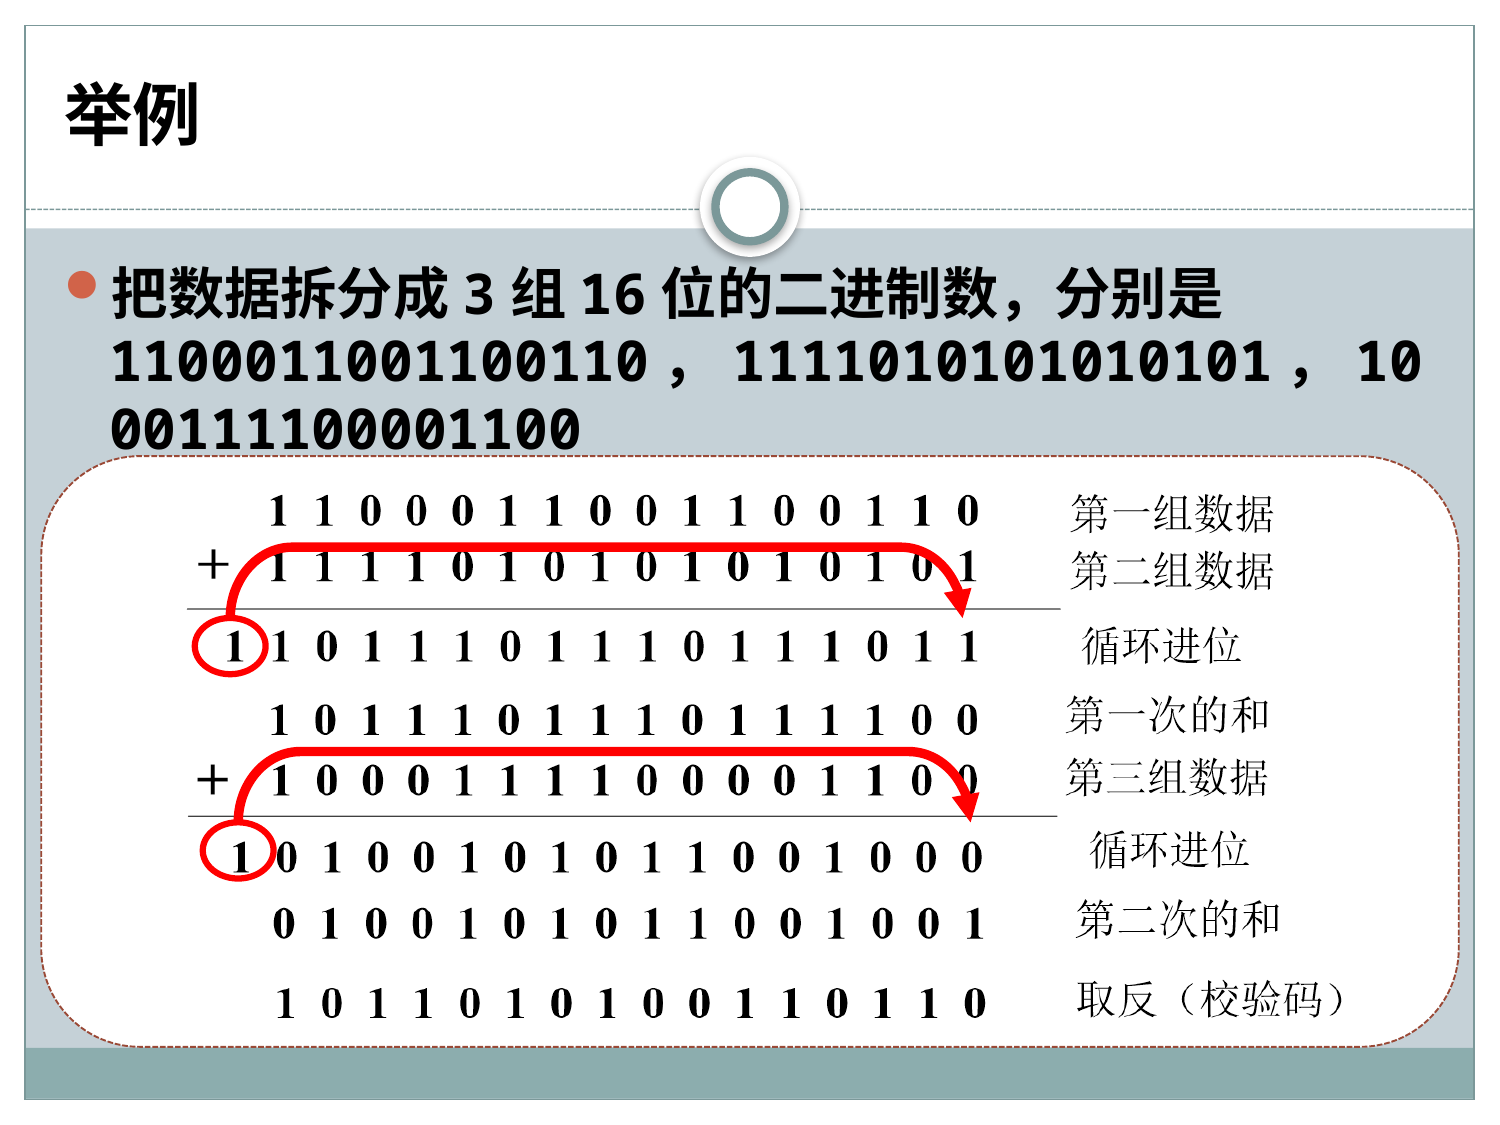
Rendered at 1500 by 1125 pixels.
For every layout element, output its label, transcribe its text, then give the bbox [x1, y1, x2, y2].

picture [147, 467, 1343, 746]
text_box [193, 631, 199, 662]
picture [170, 749, 1294, 956]
picture [250, 963, 1374, 1030]
title 举例 [49, 37, 1450, 162]
text_box [201, 835, 207, 866]
text_box [40, 514, 49, 990]
text_box [55, 502, 1460, 1048]
list 把数据拆分成3组16位的二进制数，分别是1100011001100110，1111010101010101，1000111100001100 [49, 250, 1445, 1001]
